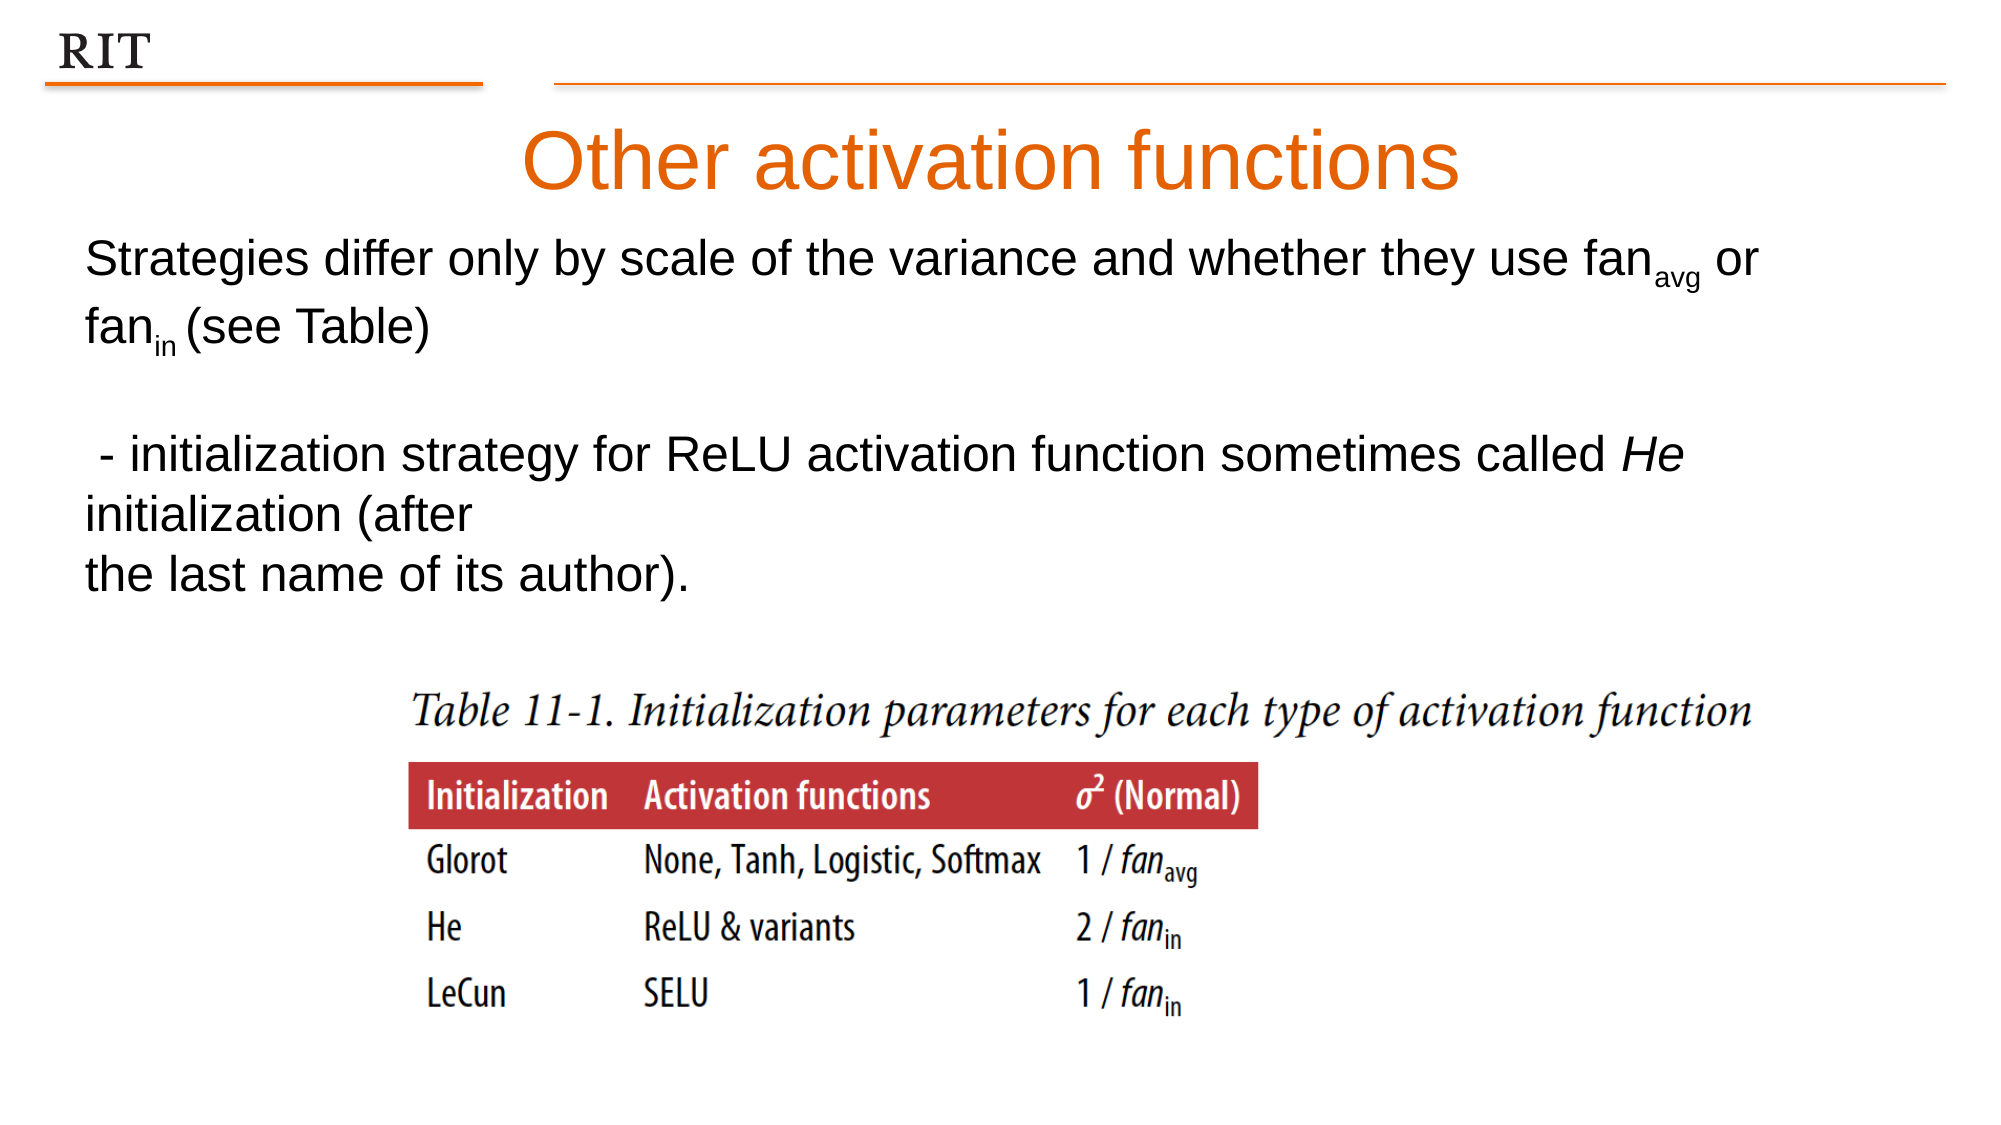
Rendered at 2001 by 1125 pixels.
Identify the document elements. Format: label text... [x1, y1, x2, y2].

picture [387, 677, 1756, 1027]
text_box Strategies differ only by scale of the variance and whether they use fanavg or fanin (see Table) - initialization strategy for ReLU activation function sometimes called He initialization (after the last name of its author). [64, 205, 1865, 1019]
title Other activation functions [92, 114, 1893, 198]
